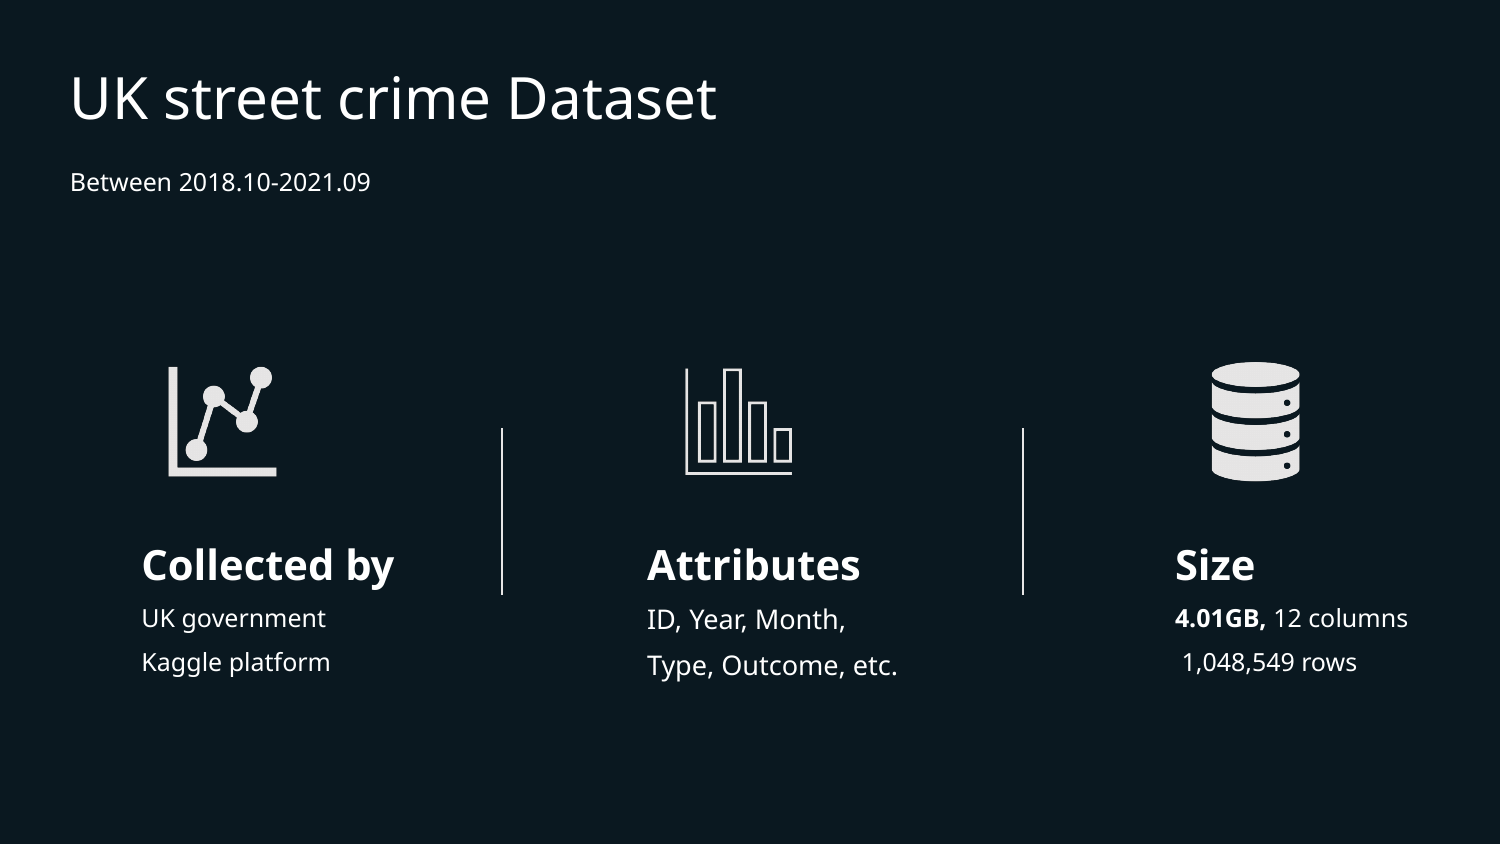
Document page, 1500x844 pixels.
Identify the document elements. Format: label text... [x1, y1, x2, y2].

picture [1180, 346, 1331, 498]
picture [663, 346, 814, 498]
title UK street crime Dataset Between 2018.10-2021.09 [58, 45, 1442, 231]
text_box Size 4.01GB, 12 columns 1,048,549 rows [1147, 538, 1442, 736]
text_box Attributes ID, Year, Month, Type, Outcome, etc. [619, 538, 954, 736]
picture [146, 346, 297, 498]
list Collected by UK government Kaggle platform [113, 539, 481, 736]
